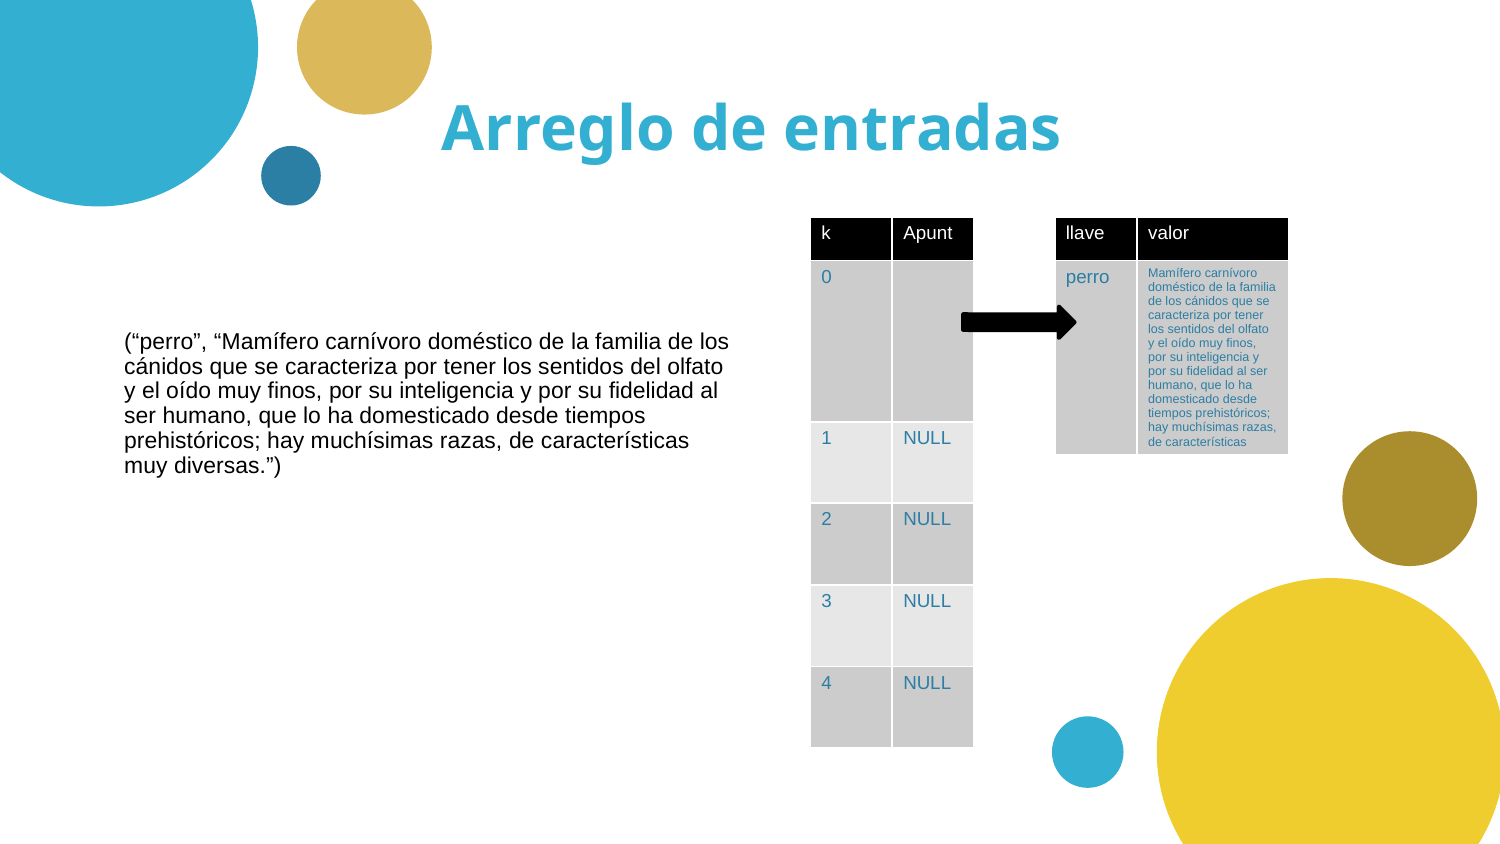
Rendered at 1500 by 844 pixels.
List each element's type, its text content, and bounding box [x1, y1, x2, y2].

table_header llave [1056, 218, 1136, 260]
table_cell NULL [893, 504, 973, 584]
table_cell 3 [811, 586, 891, 666]
text_box [961, 304, 1077, 340]
table_header valor [1138, 218, 1288, 260]
text_box (“perro”, “Mamífero carnívoro doméstico de la familia de los cánidos que se caracteriza por tener los sentidos del olfato y el oído muy finos, por su inteligencia y por su fidelidad al ser humano, que lo ha domesticado desde tiempos prehistóricos; hay muchísimas razas, de características muy diversas.”) [109, 322, 750, 490]
table_cell [893, 261, 973, 421]
table_header k [811, 218, 891, 260]
table_cell 2 [811, 504, 891, 584]
table_cell NULL [893, 423, 973, 502]
table_cell NULL [893, 586, 973, 666]
table_cell perro [1056, 261, 1136, 454]
table_cell 1 [811, 423, 891, 502]
table_cell NULL [893, 667, 973, 747]
table_cell 4 [811, 667, 891, 747]
table_cell 0 [811, 261, 891, 421]
table_cell Mamífero carnívoro doméstico de la familia de los cánidos que se caracteriza por tener los sentidos del olfato y el oído muy finos, por su inteligencia y por su fidelidad al ser humano, que lo ha domesticado desde tiempos prehistóricos; hay muchísimas razas, de características [1138, 261, 1288, 454]
table_header Apunt [893, 218, 973, 260]
title Arreglo de entradas [116, 72, 1388, 167]
